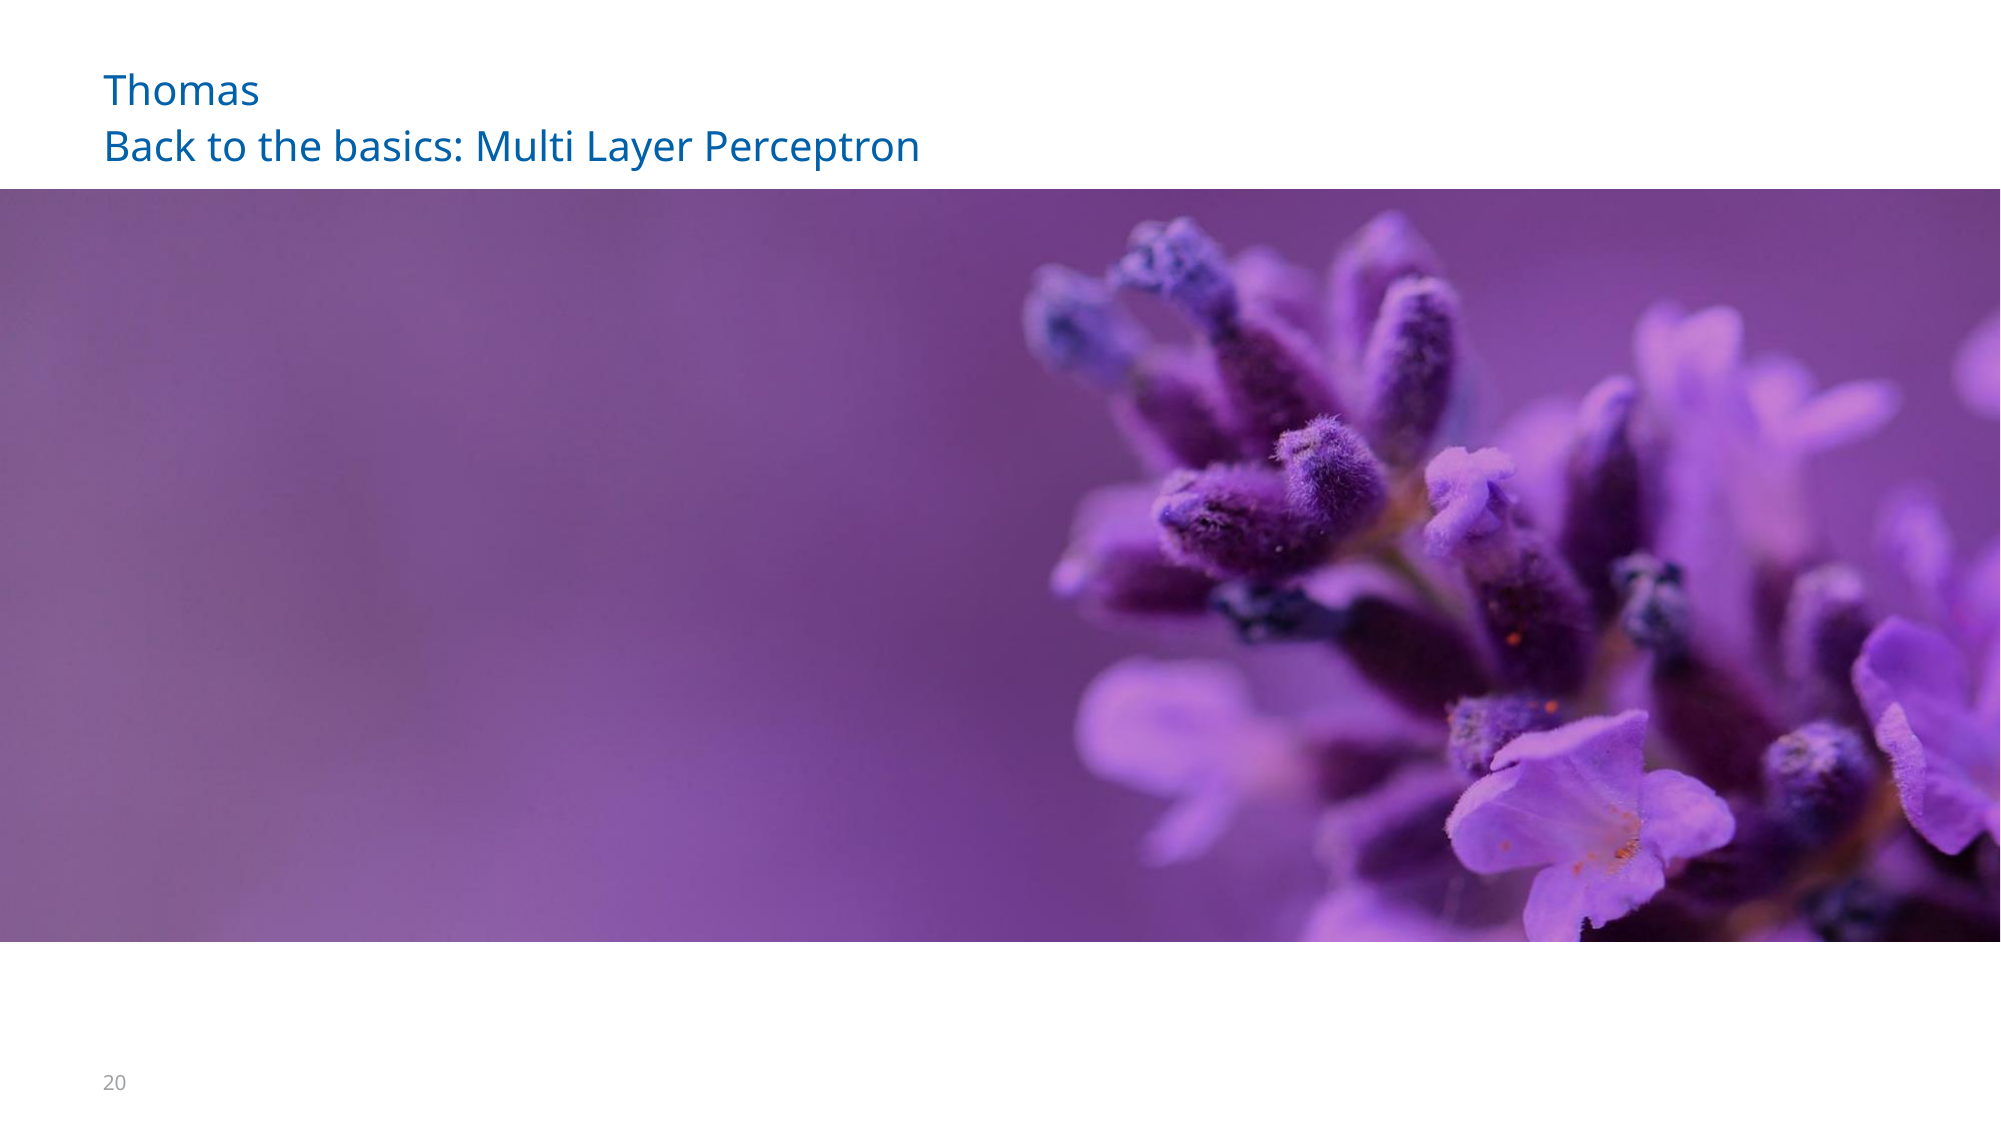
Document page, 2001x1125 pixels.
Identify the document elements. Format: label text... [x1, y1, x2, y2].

title Thomas [103, 60, 1898, 116]
list Back to the basics: Multi Layer Perceptron [103, 116, 1898, 173]
picture [0, 189, 2001, 942]
slide_number 20 [102, 1065, 182, 1089]
